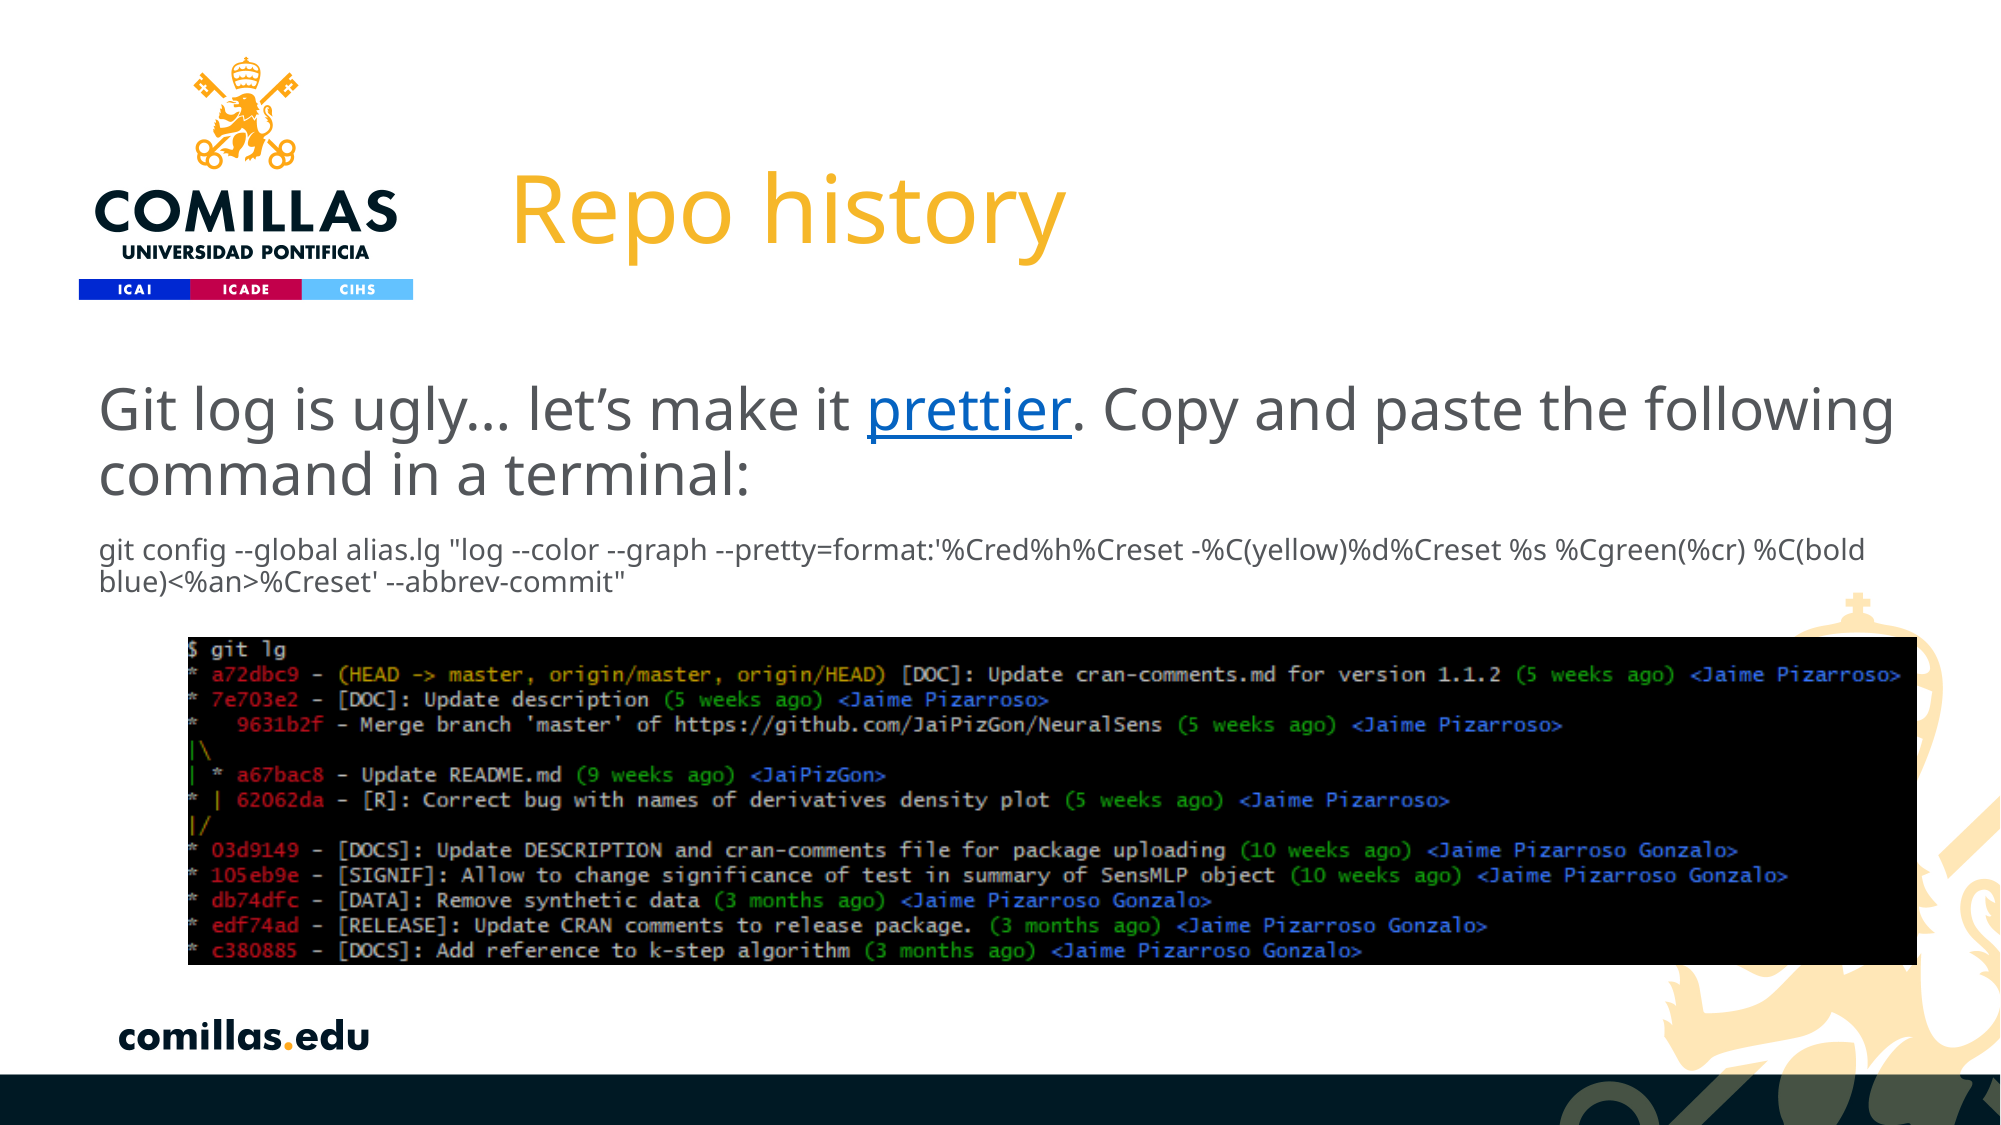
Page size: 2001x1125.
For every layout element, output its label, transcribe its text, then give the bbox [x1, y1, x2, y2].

title Repo history [494, 52, 1942, 300]
picture [0, 0, 2001, 1125]
list Git log is ugly… let’s make it prettier. Copy and paste the following command in a terminal: git config --global alias.lg "log --color --graph --pretty=format:'%Cred%h%Creset -%C(yellow)%d%Creset %s %Cgreen(%cr) %C(bold blue)<%an>%Creset' --abbrev-commit" [83, 366, 1926, 965]
